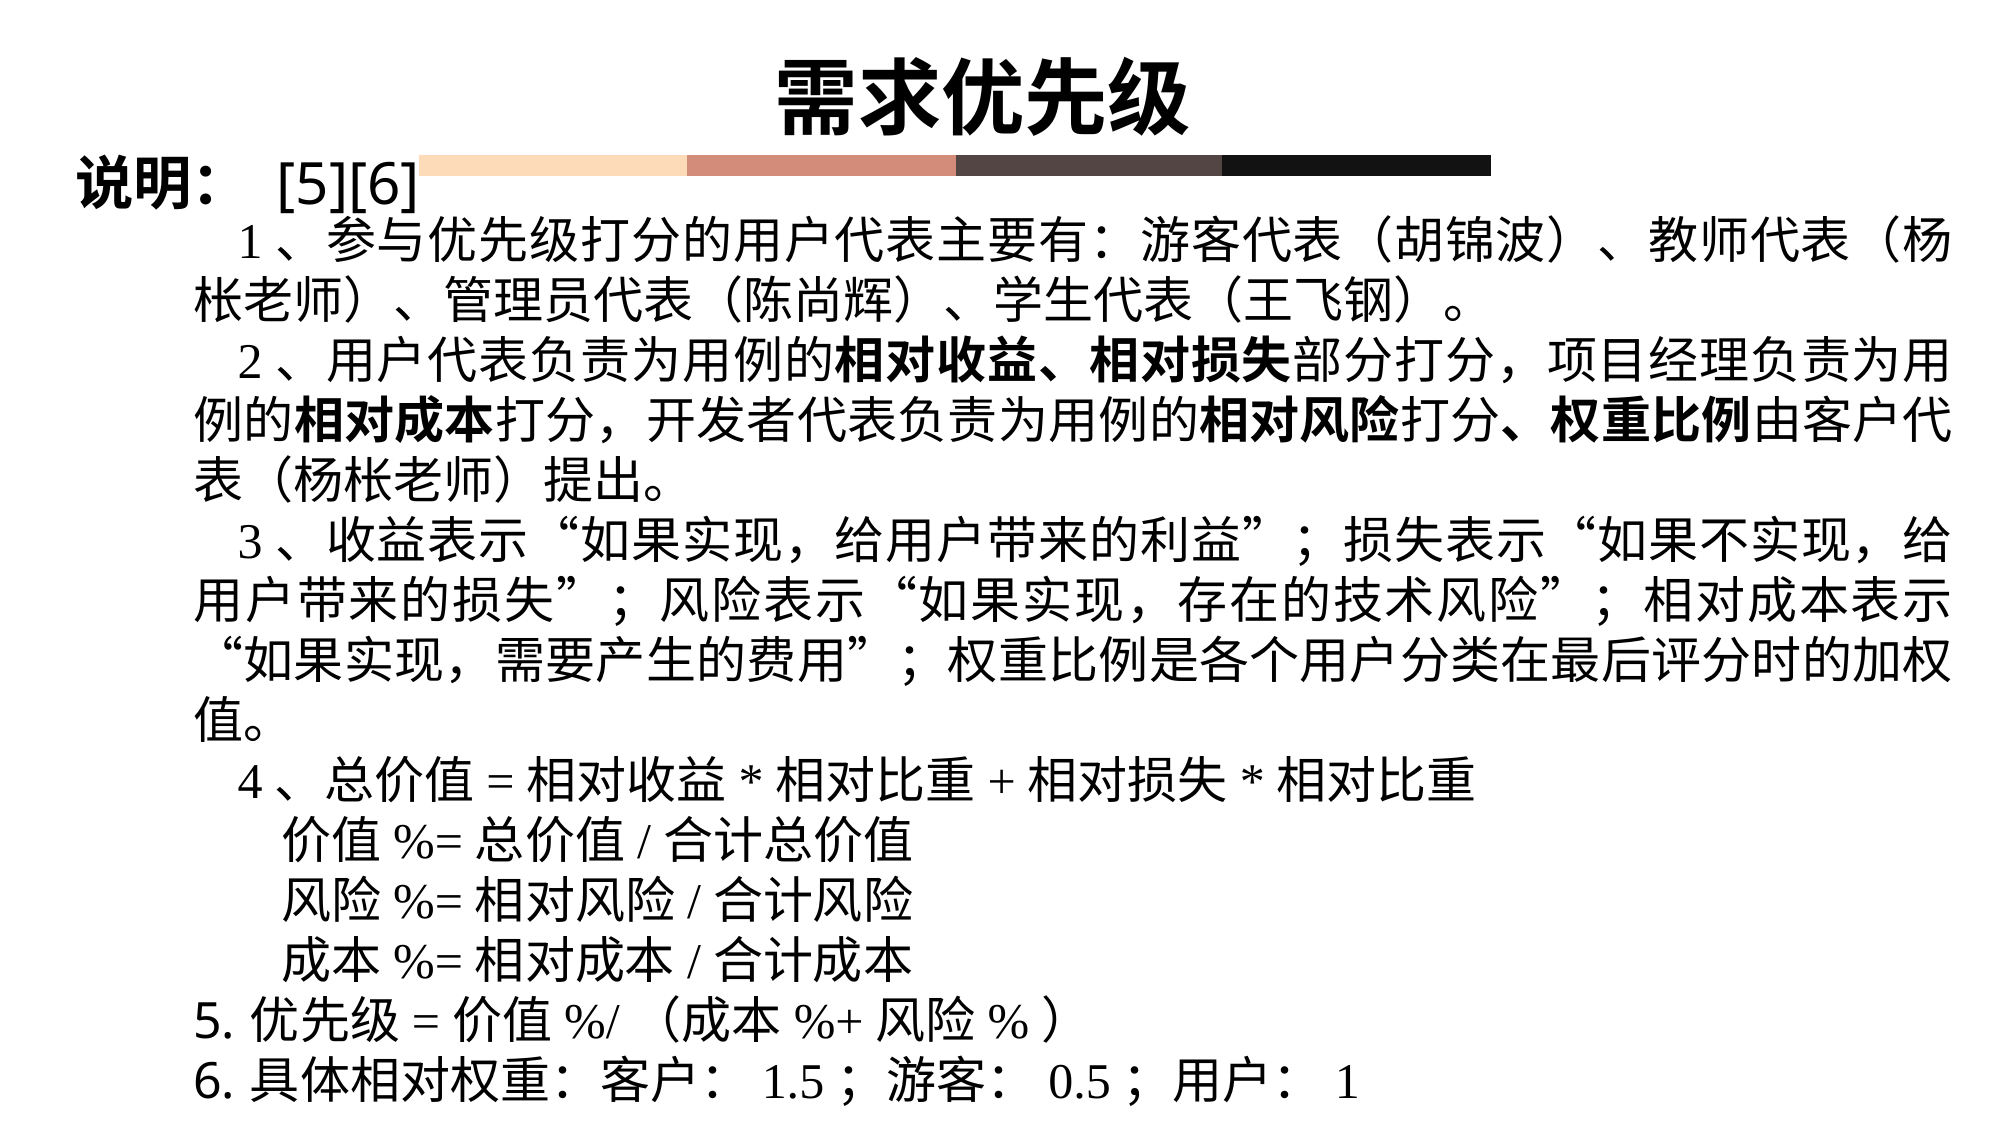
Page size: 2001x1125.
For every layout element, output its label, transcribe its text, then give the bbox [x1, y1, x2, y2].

text_box 说明： [5][6] [60, 104, 1883, 225]
list 需求优先级 [760, 49, 1477, 104]
text_box 1、参与优先级打分的用户代表主要有：游客代表（胡锦波）、教师代表（杨枨老师）、管理员代表（陈尚辉）、学生代表（王飞钢）。 2、用户代表负责为用例的相对收益、相对损失部分打分，项目经理负责为用例的相对成本打分，开发者代表负责为用例的相对风险打分、权重比例由客户代表（杨枨老师）提出。 3、收益表示“如果实现，给用户带来的利益”；损失表示“如果不实现，给用户带来的损失”；风险表示“如果实现，存在的技术风险”；相对成本表示“如果实现，需要产生的费用”；权重比例是各个用户分类在最后评分时的加权值。 4、总价值=相对收益*相对比重+相对损失*相对比重 价值%=总价值/合计总价值 风险%=相对风险/合计风险 成本%=相对成本/合计成本 优先级=价值%/（成本%+风险%） 具体相对权重：客户：1.5；游客：0.5；用户：1 [178, 201, 1968, 1116]
